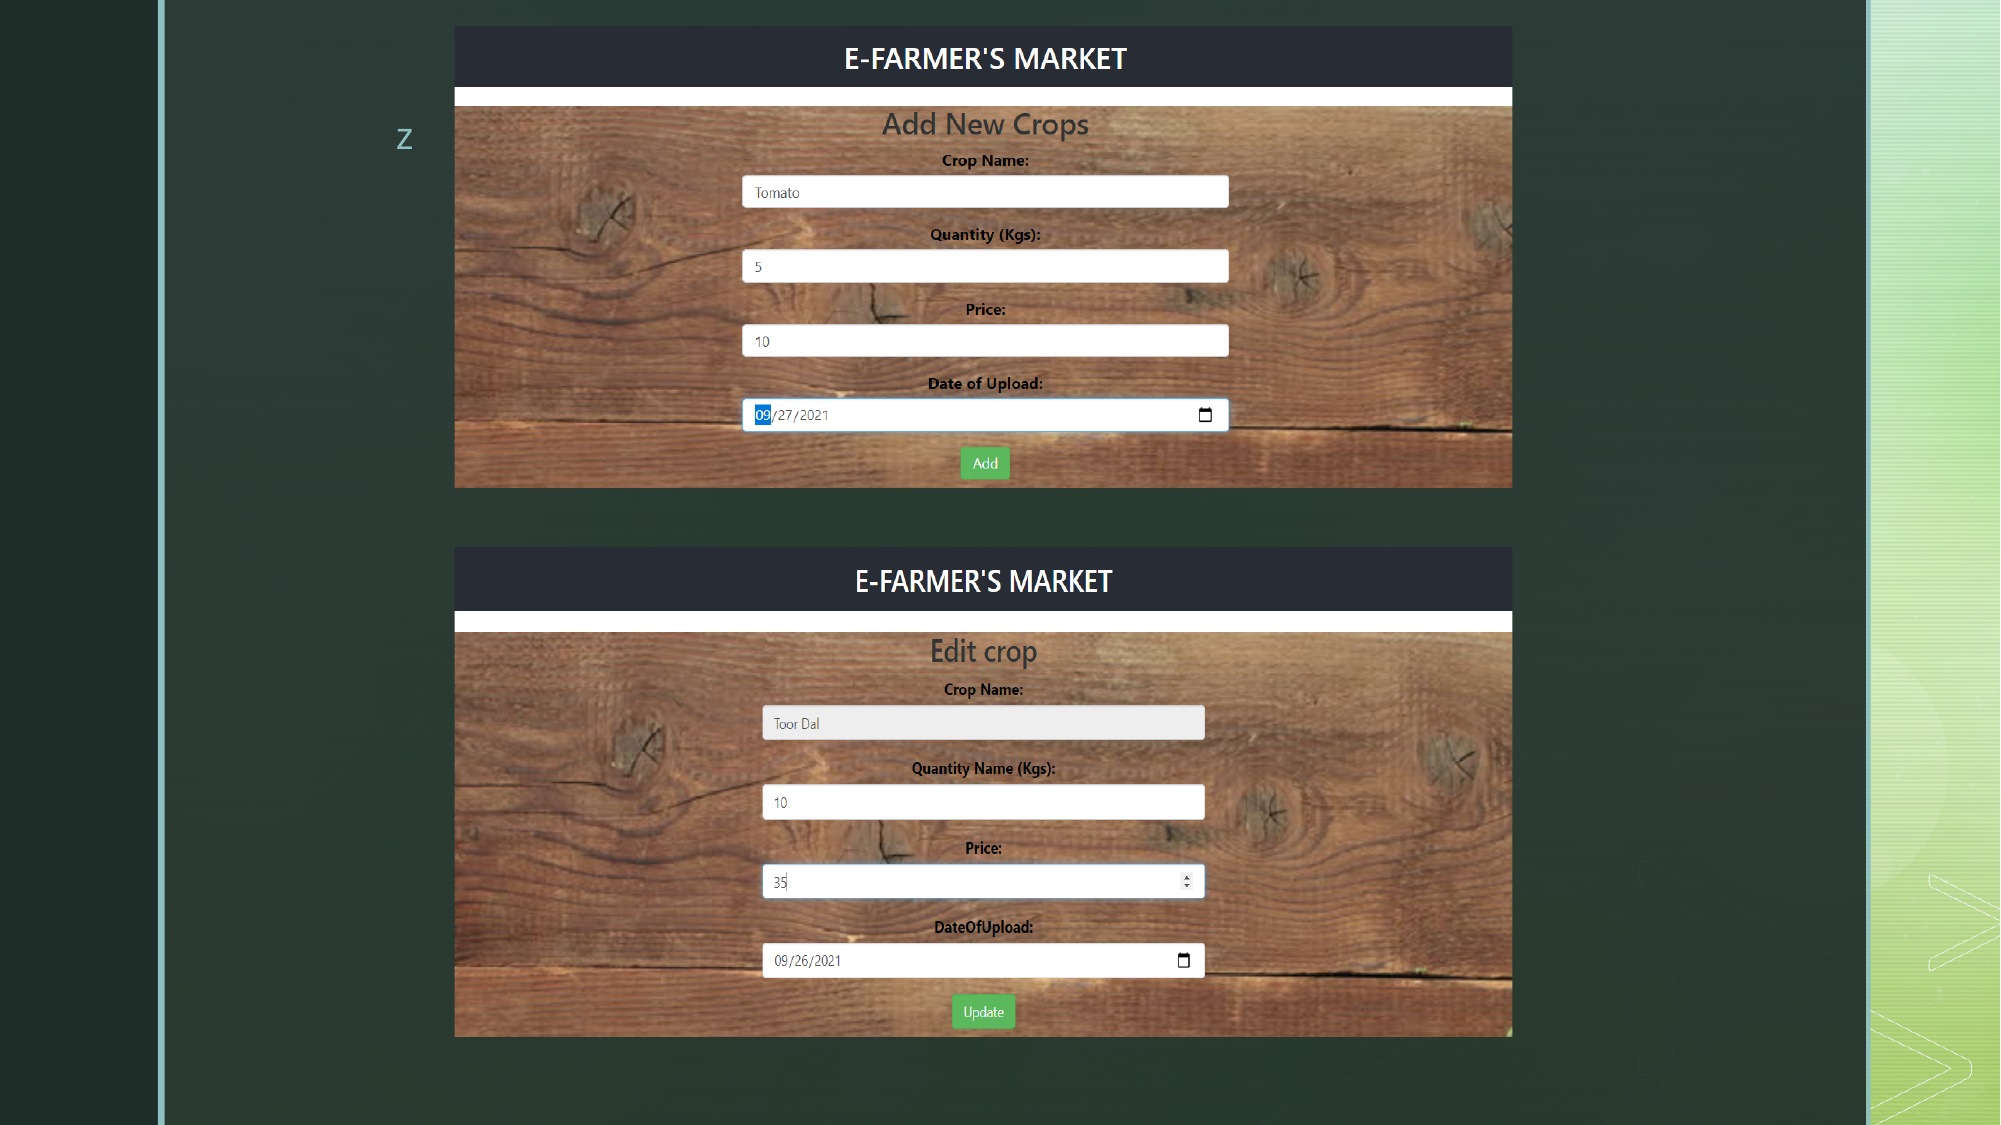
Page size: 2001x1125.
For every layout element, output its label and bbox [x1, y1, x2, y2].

picture [454, 26, 1513, 488]
picture [454, 547, 1513, 1037]
picture [1871, 0, 2001, 1125]
